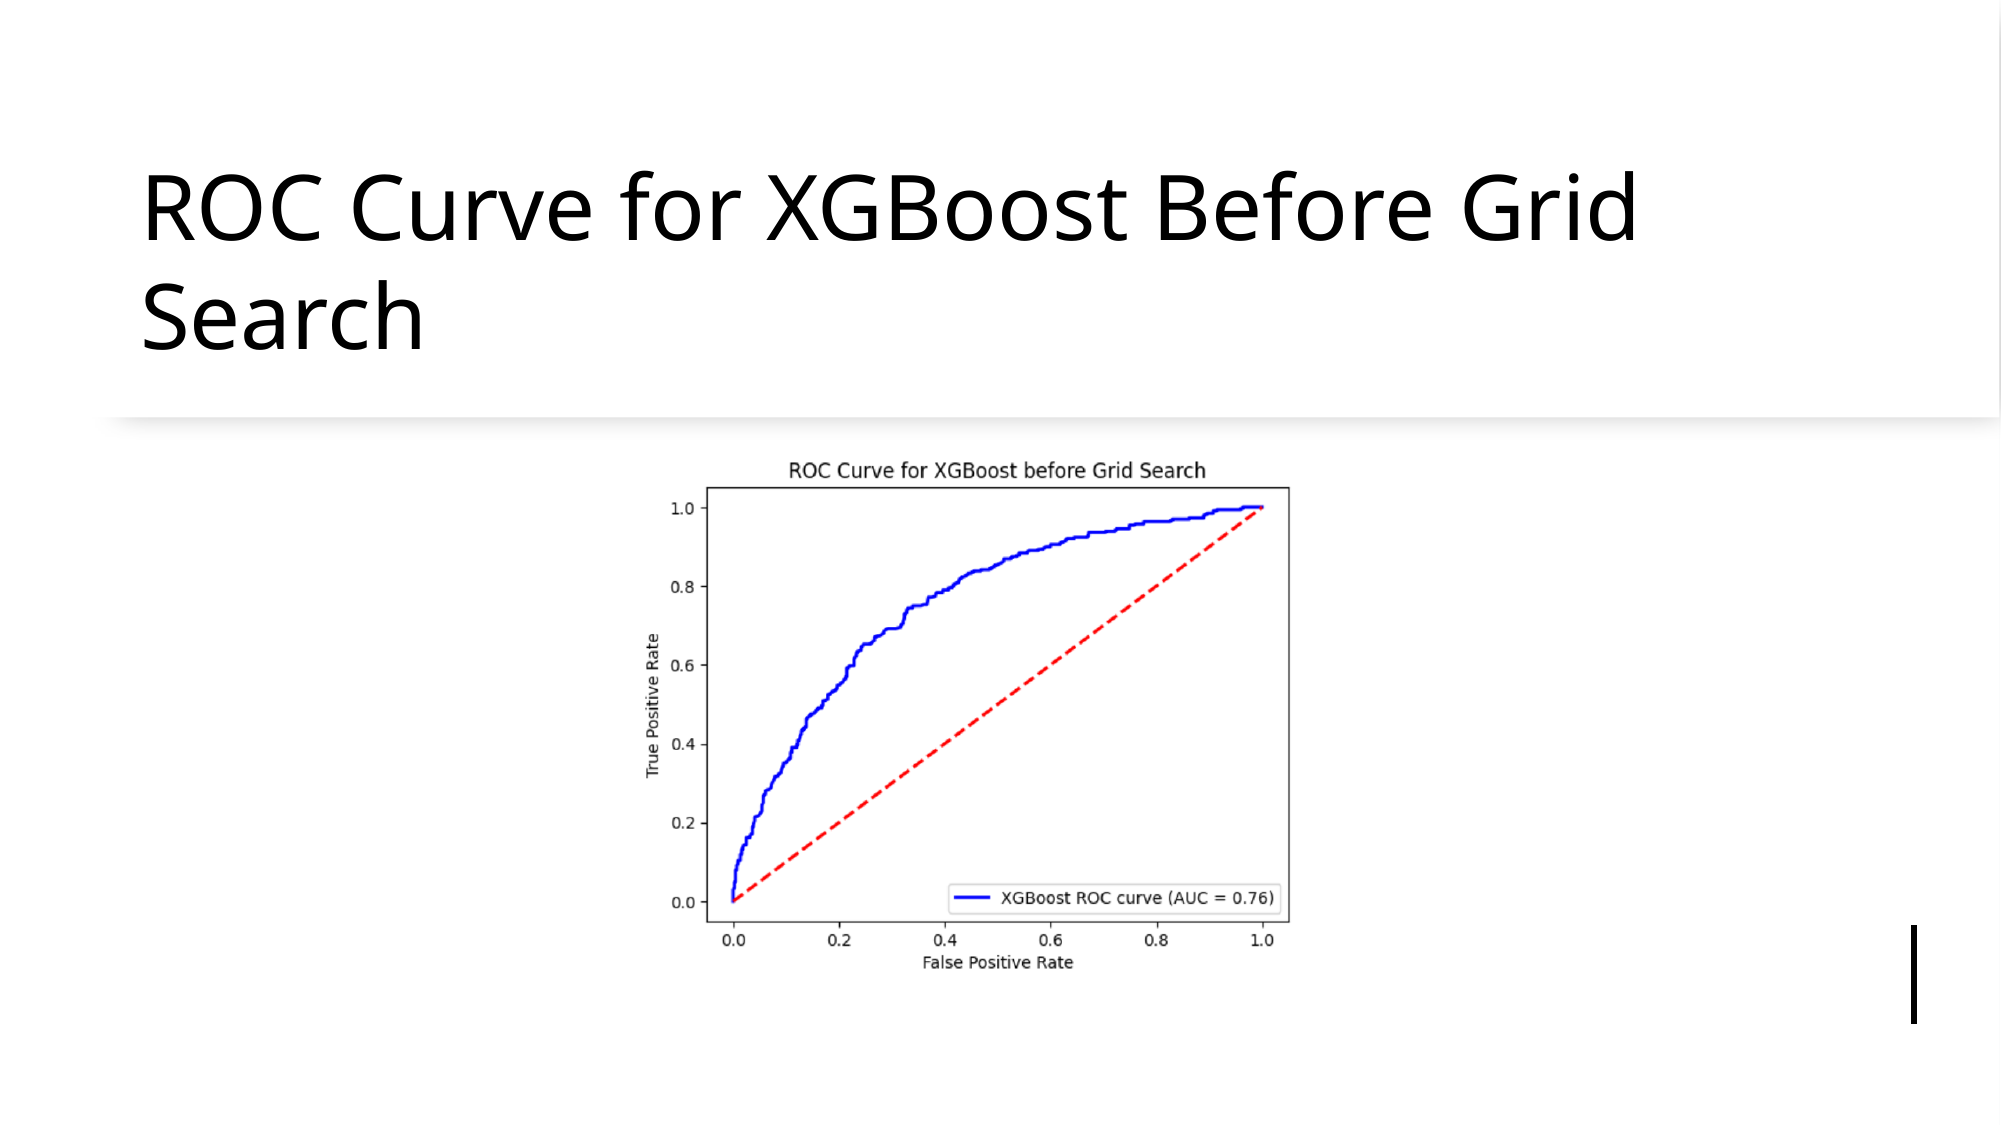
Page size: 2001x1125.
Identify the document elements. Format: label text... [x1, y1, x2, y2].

title ROC Curve for XGBoost Before Grid Search [124, 140, 1828, 376]
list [636, 450, 1317, 987]
